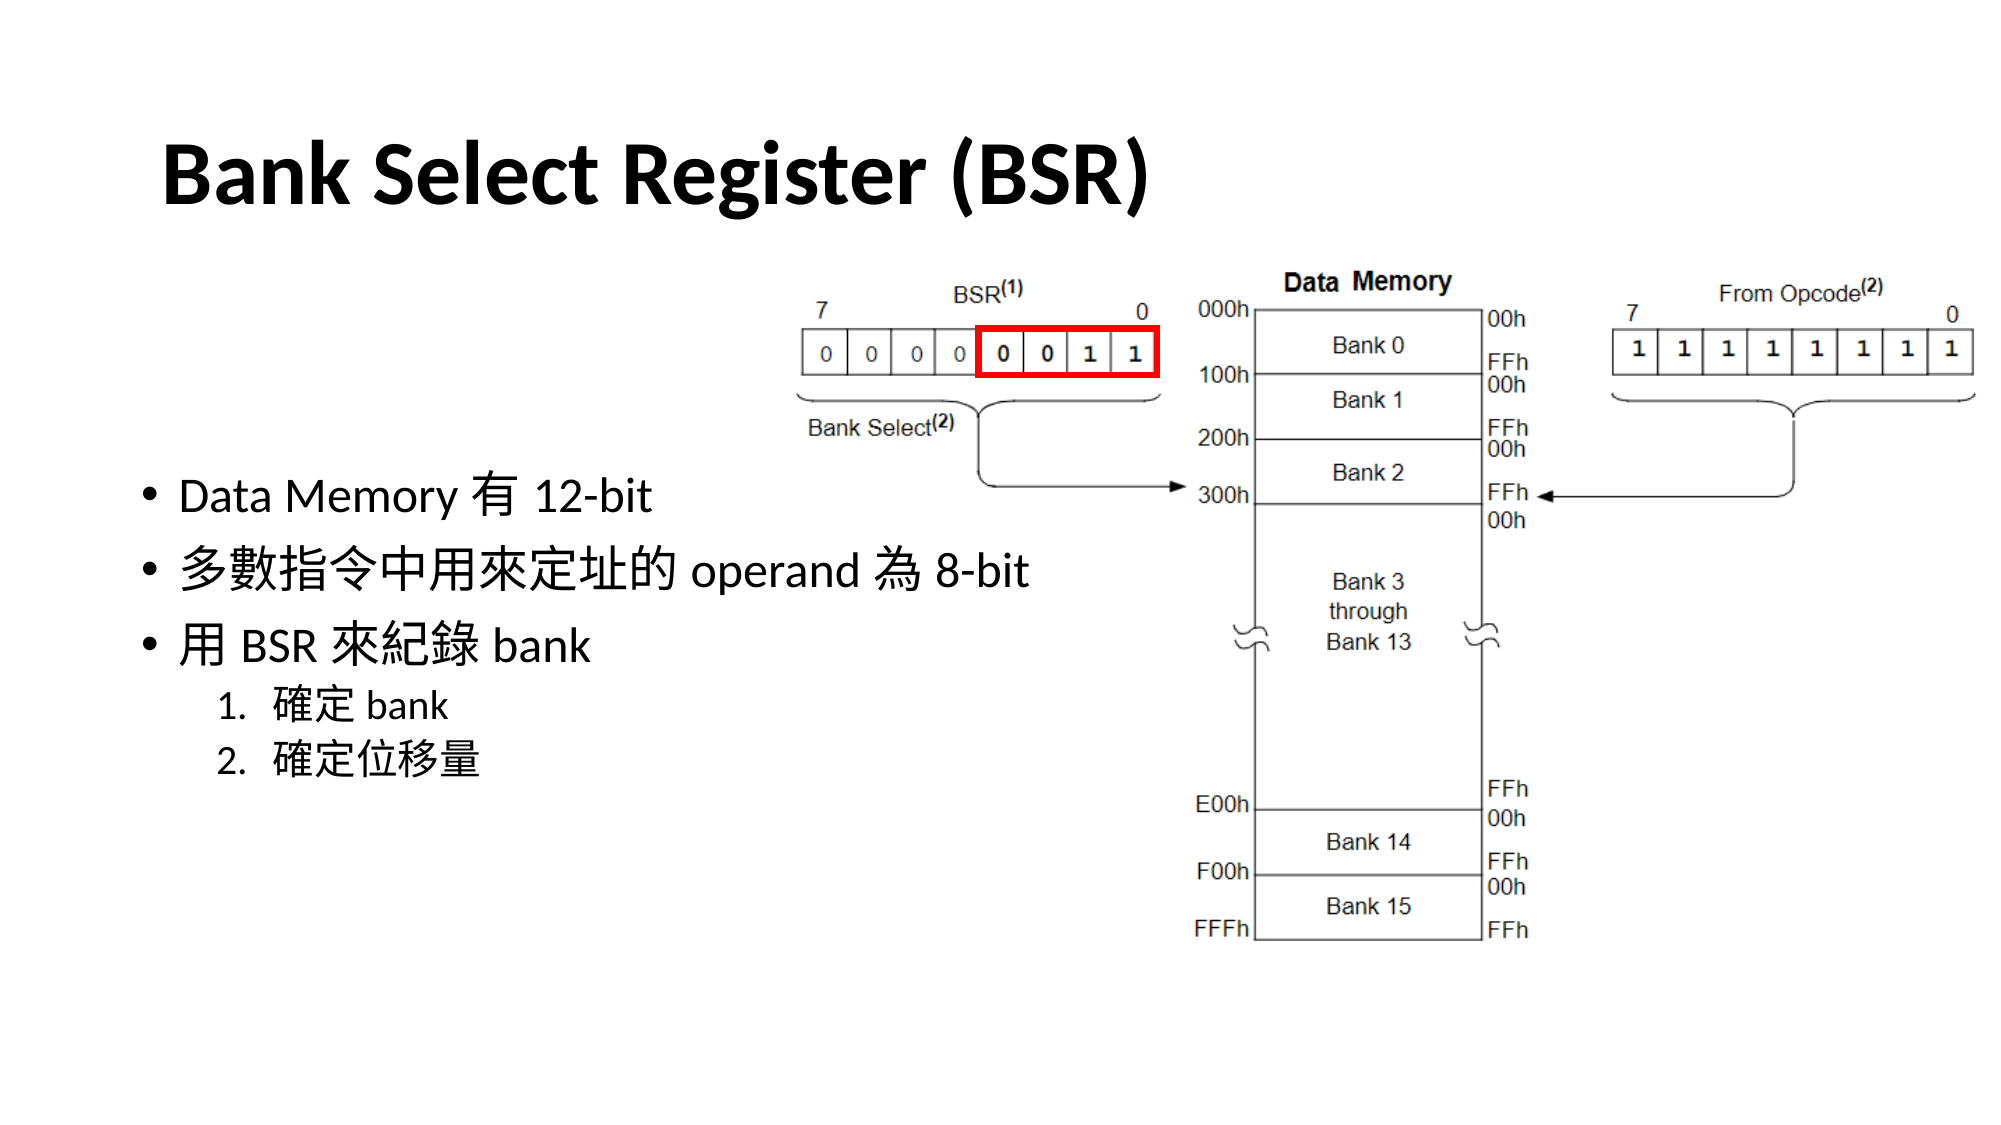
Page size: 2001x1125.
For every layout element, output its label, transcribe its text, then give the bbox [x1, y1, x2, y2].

title Bank Select Register (BSR) [126, 66, 1852, 285]
list Data Memory有12-bit 多數指令中用來定址的operand為8-bit 用BSR來紀錄bank 確定bank 確定位移量 [126, 306, 1852, 1021]
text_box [794, 268, 1979, 947]
